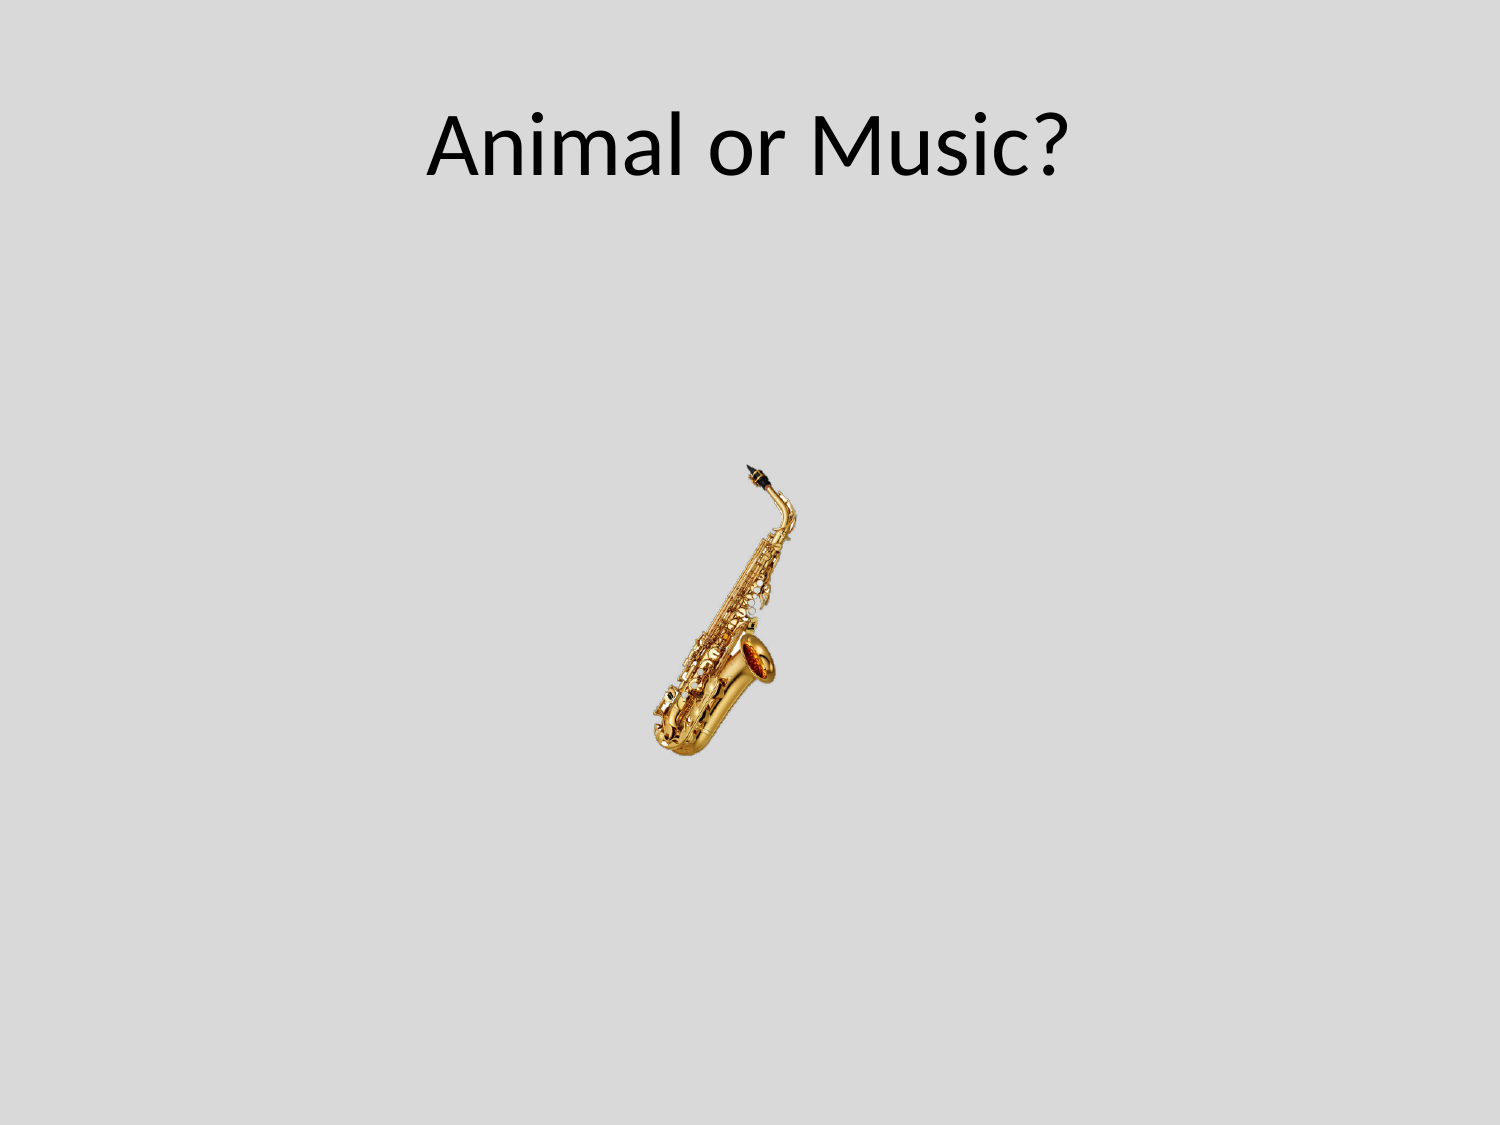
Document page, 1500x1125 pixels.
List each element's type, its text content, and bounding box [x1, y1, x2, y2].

picture [580, 462, 876, 758]
title Animal or Music? [75, 45, 1425, 233]
